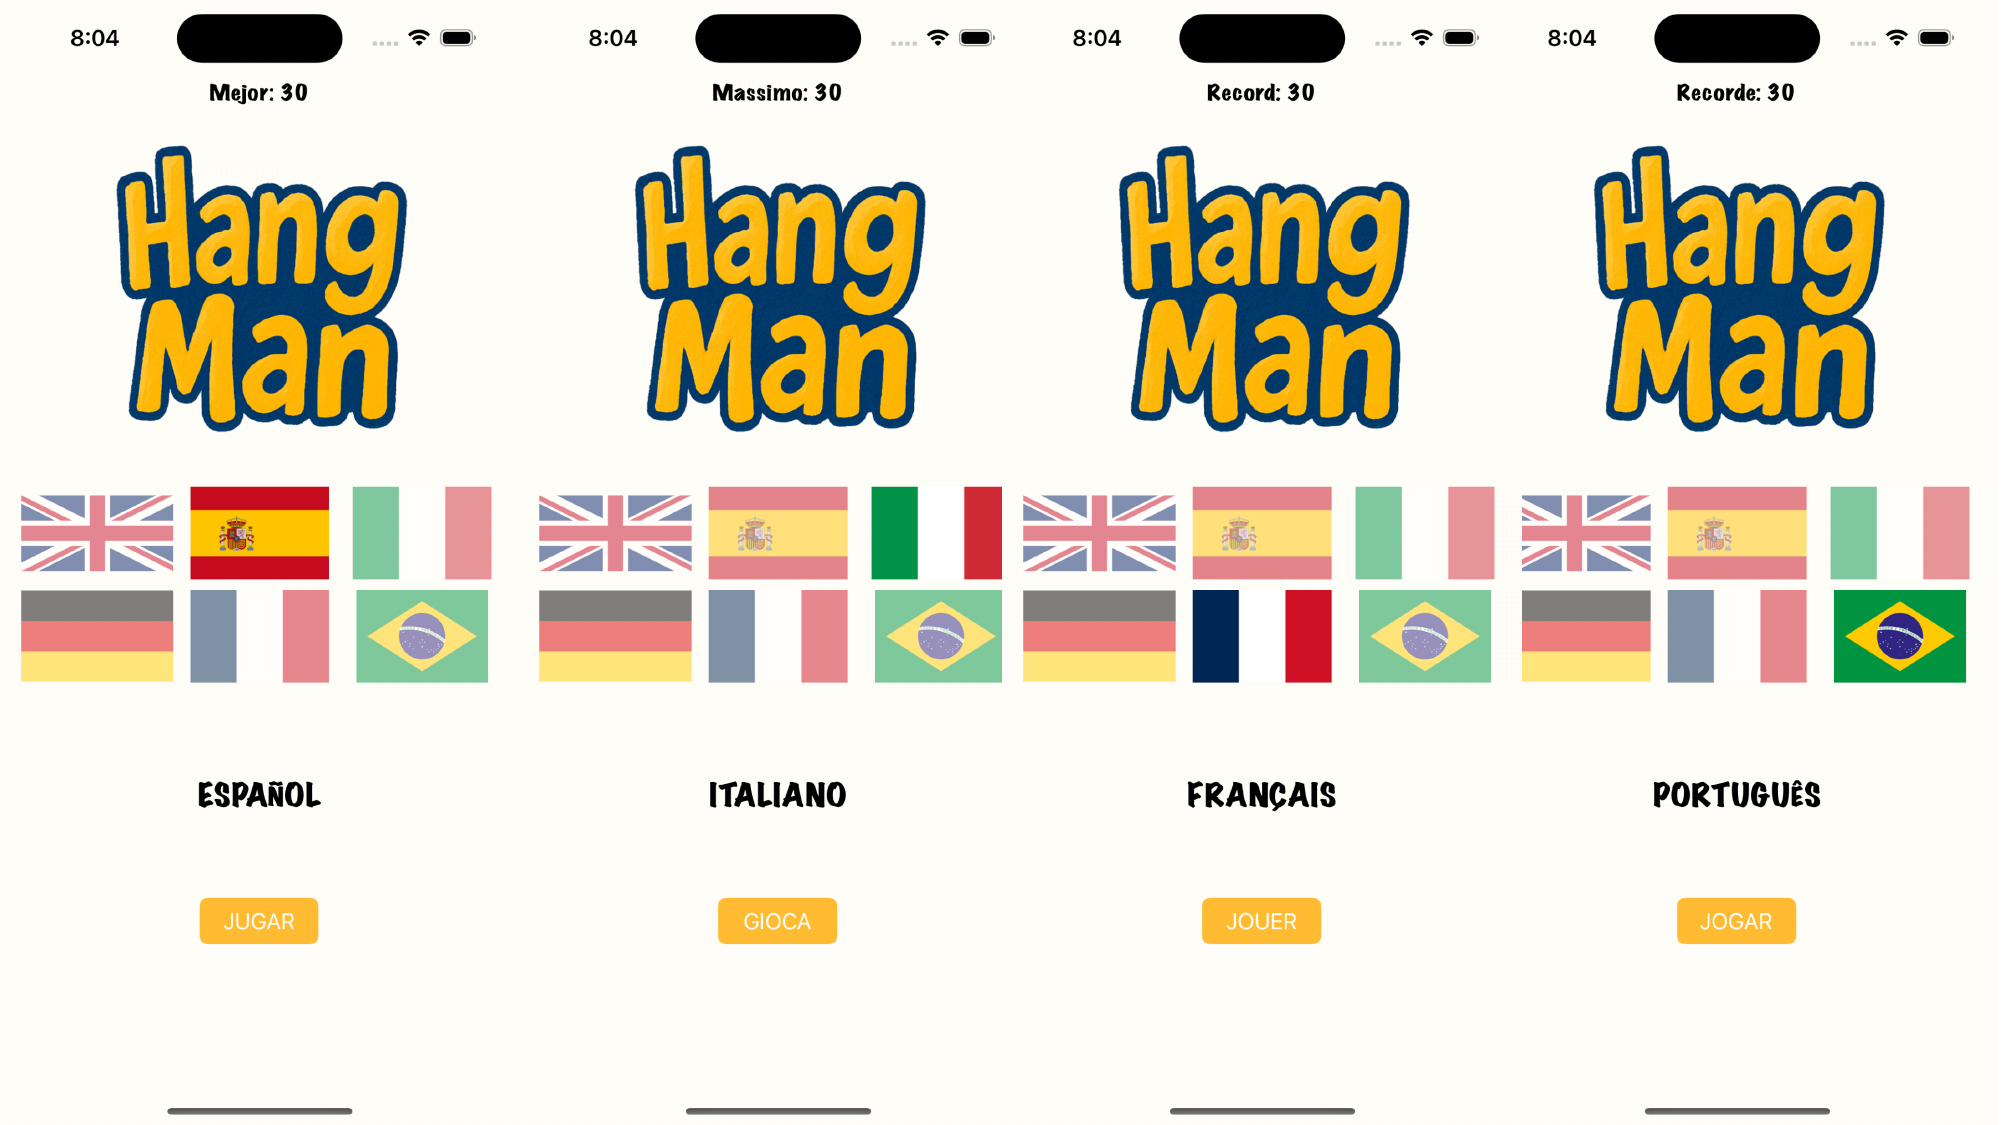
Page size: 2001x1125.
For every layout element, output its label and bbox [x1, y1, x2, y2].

picture [0, 0, 519, 1125]
list [519, 0, 1002, 1125]
picture [1002, 0, 1997, 1125]
